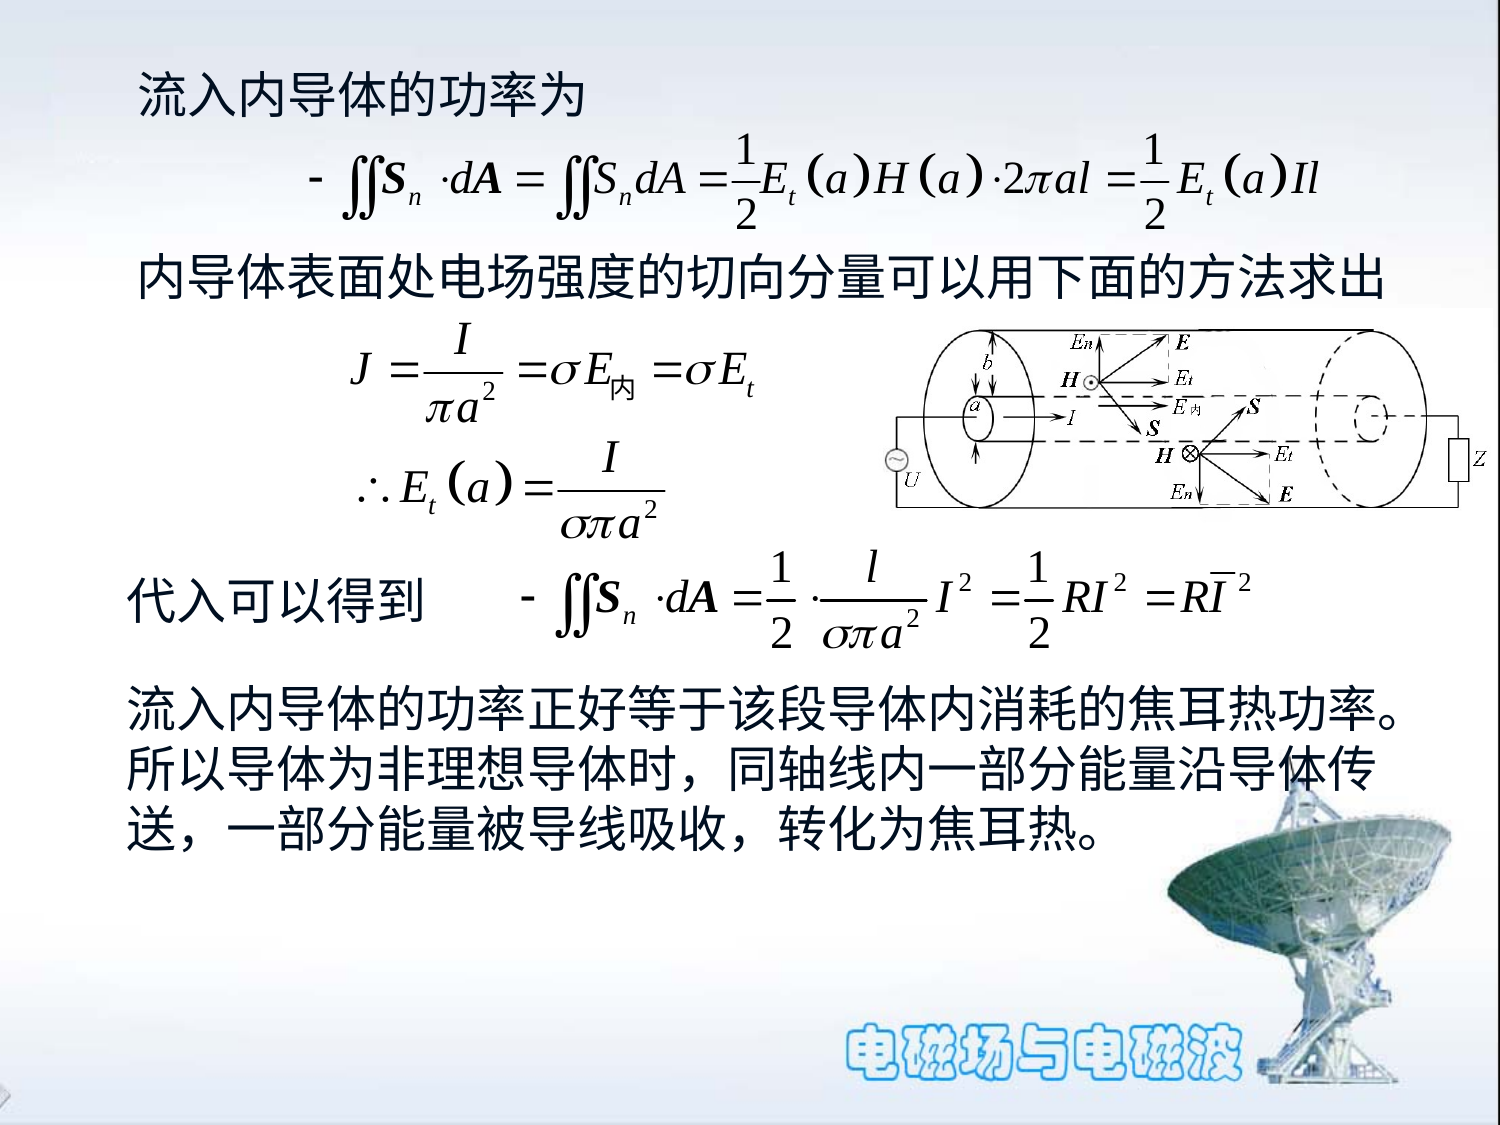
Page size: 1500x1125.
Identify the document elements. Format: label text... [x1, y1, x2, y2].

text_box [340, 308, 766, 433]
picture [0, 0, 1500, 1125]
text_box 流入内导体的功率正好等于该段导体内消耗的焦耳热功率。所以导体为非理想导体时，同轴线内一部分能量沿导体传送，一部分能量被导线吸收，转化为焦耳热。 [112, 670, 1400, 865]
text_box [122, 56, 1333, 240]
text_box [353, 427, 674, 550]
text_box 代入可以得到 [112, 562, 508, 637]
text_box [513, 538, 1259, 659]
text_box 内导体表面处电场强度的切向分量可以用下面的方法求出 [121, 225, 1410, 313]
